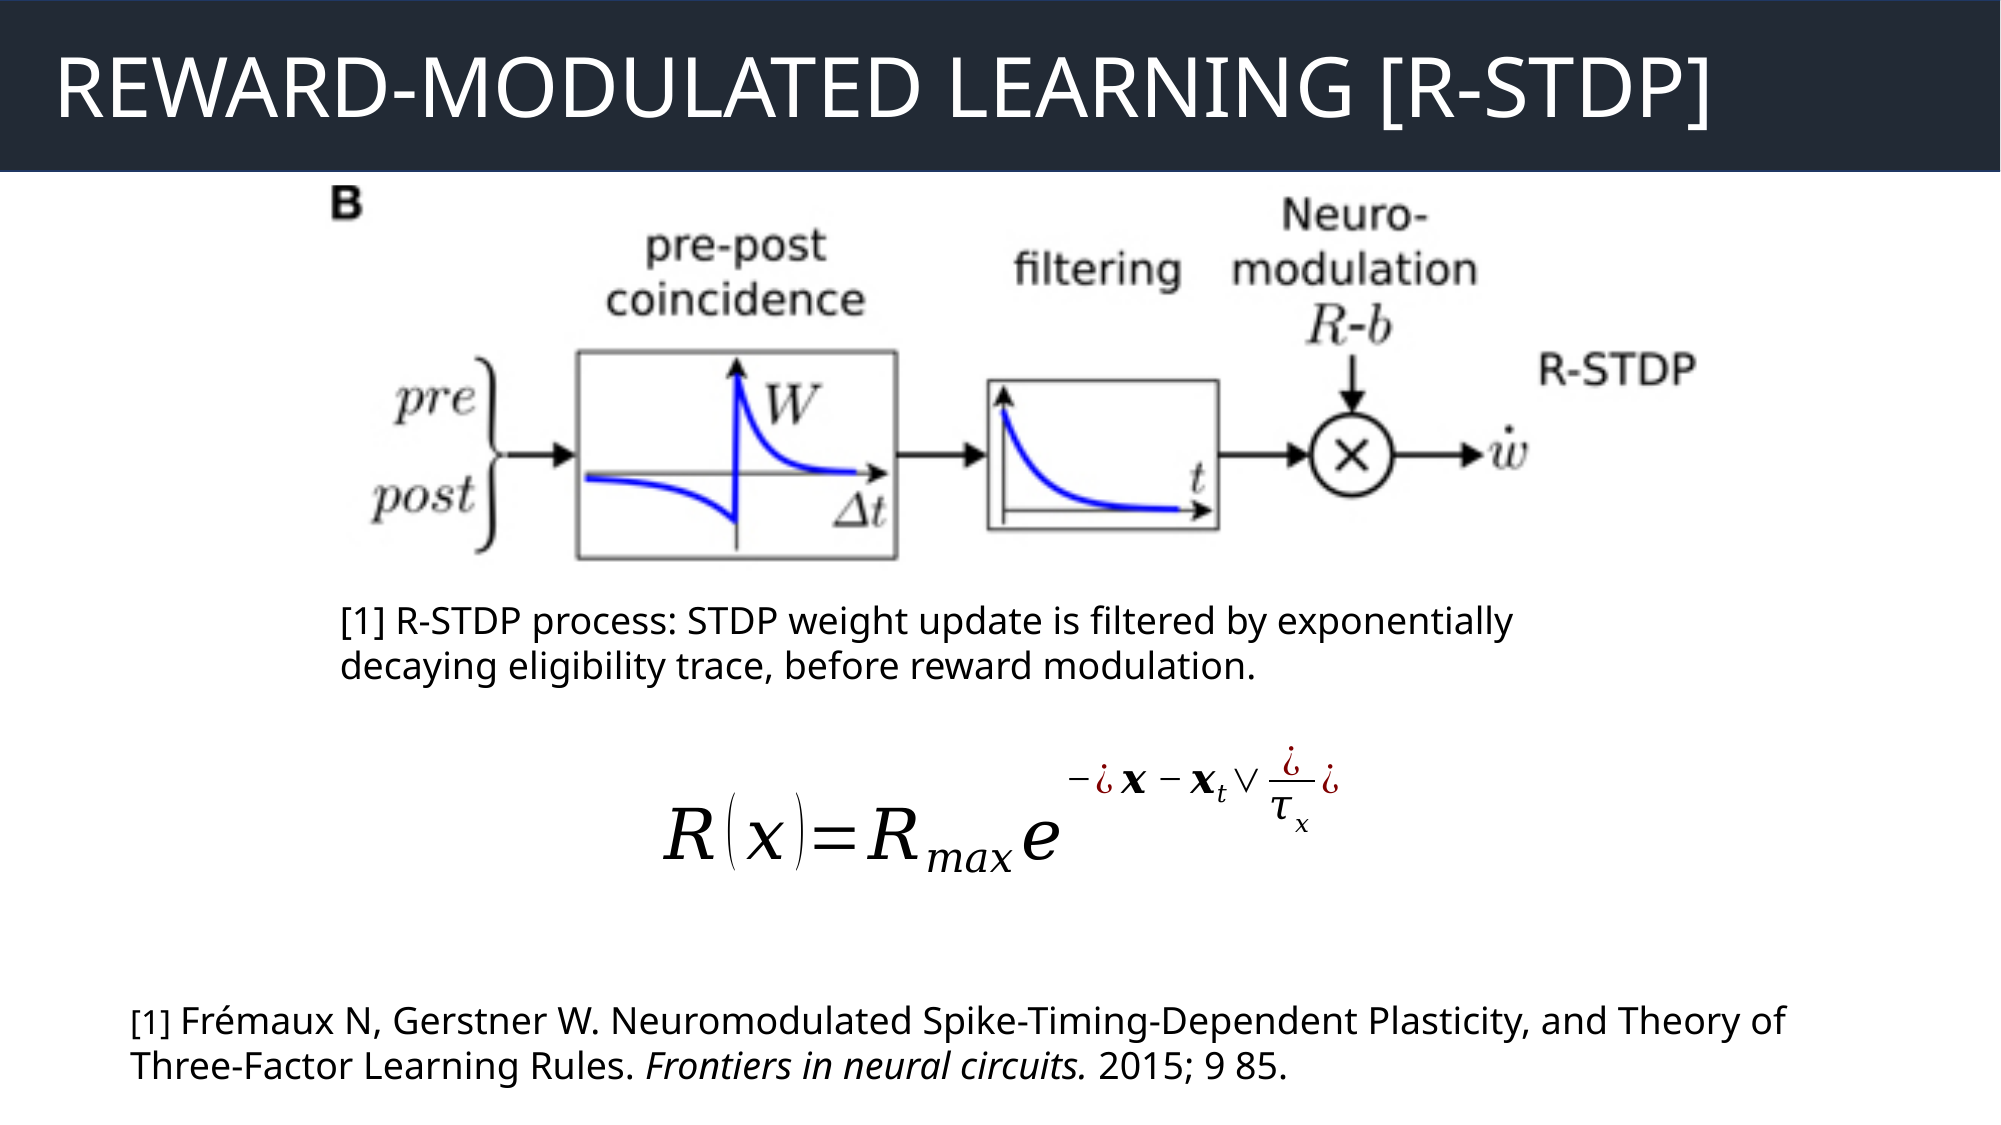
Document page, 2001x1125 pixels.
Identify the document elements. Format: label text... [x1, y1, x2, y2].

title REWARD-MODULATED LEARNING [R-STDP] [39, 10, 1955, 171]
text_box [1] Frémaux N, Gerstner W. Neuromodulated Spike-Timing-Dependent Plasticity, and Theory of Three-Factor Learning Rules. Frontiers in neural circuits. 2015; 9 85. [115, 989, 1879, 1094]
picture [324, 185, 1700, 590]
text_box [1] R-STDP process: STDP weight update is filtered by exponentially decaying eligibility trace, before reward modulation. [324, 590, 1683, 695]
